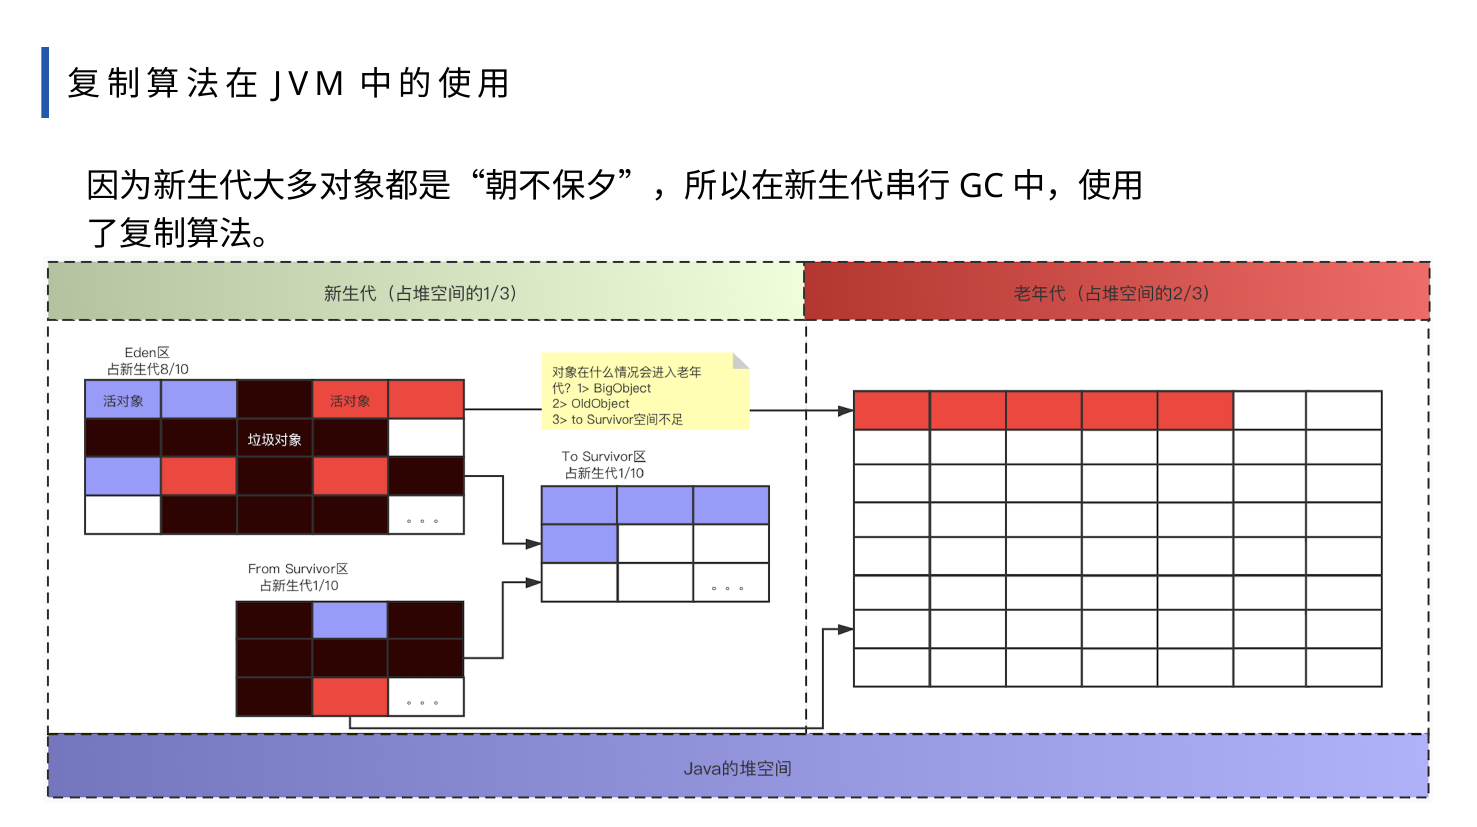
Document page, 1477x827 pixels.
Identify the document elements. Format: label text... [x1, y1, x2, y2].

text_box [39, 45, 51, 120]
picture [43, 256, 1433, 803]
text_box 因为新生代大多对象都是“朝不保夕”，所以在新生代串行GC中，使用了复制算法。 [71, 148, 1171, 254]
text_box 复制算法在JVM中的使用 [56, 56, 523, 108]
